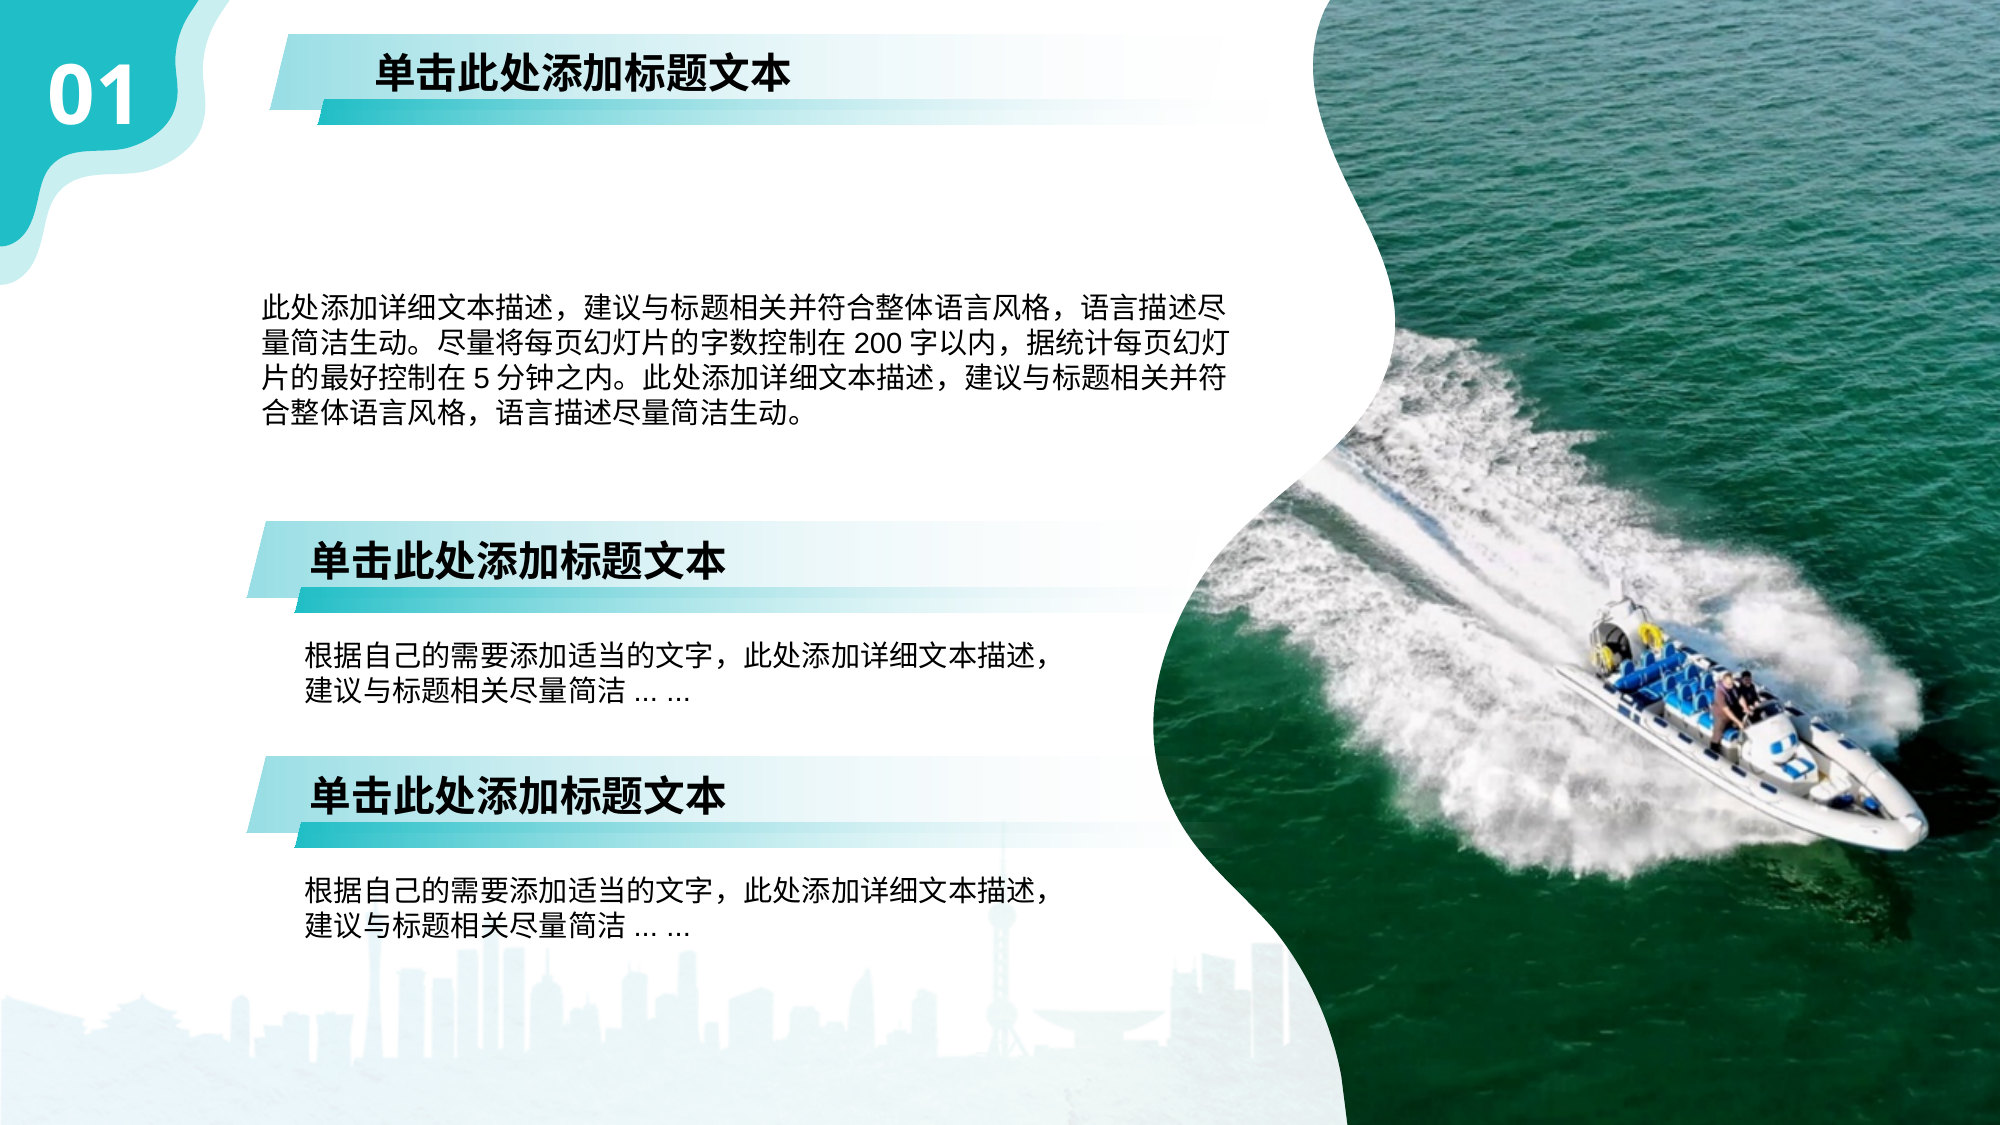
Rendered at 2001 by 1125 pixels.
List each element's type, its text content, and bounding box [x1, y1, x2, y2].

text_box 根据自己的需要添加适当的文字，此处添加详细文本描述，建议与标题相关尽量简洁... ... [290, 629, 1068, 715]
text_box 根据自己的需要添加适当的文字，此处添加详细文本描述，建议与标题相关尽量简洁... ... [290, 865, 1068, 950]
text_box 01 [33, 0, 237, 149]
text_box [269, 34, 1272, 124]
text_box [246, 521, 1250, 613]
text_box [1152, 0, 2000, 1125]
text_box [246, 756, 1250, 848]
text_box 此处添加详细文本描述，建议与标题相关并符合整体语言风格，语言描述尽量简洁生动。尽量将每页幻灯片的字数控制在200字以内，据统计每页幻灯片的最好控制在5分钟之内。此处添加详细文本描述，建议与标题相关并符合整体语言风格，语言描述尽量简洁生动。 [246, 281, 1247, 437]
